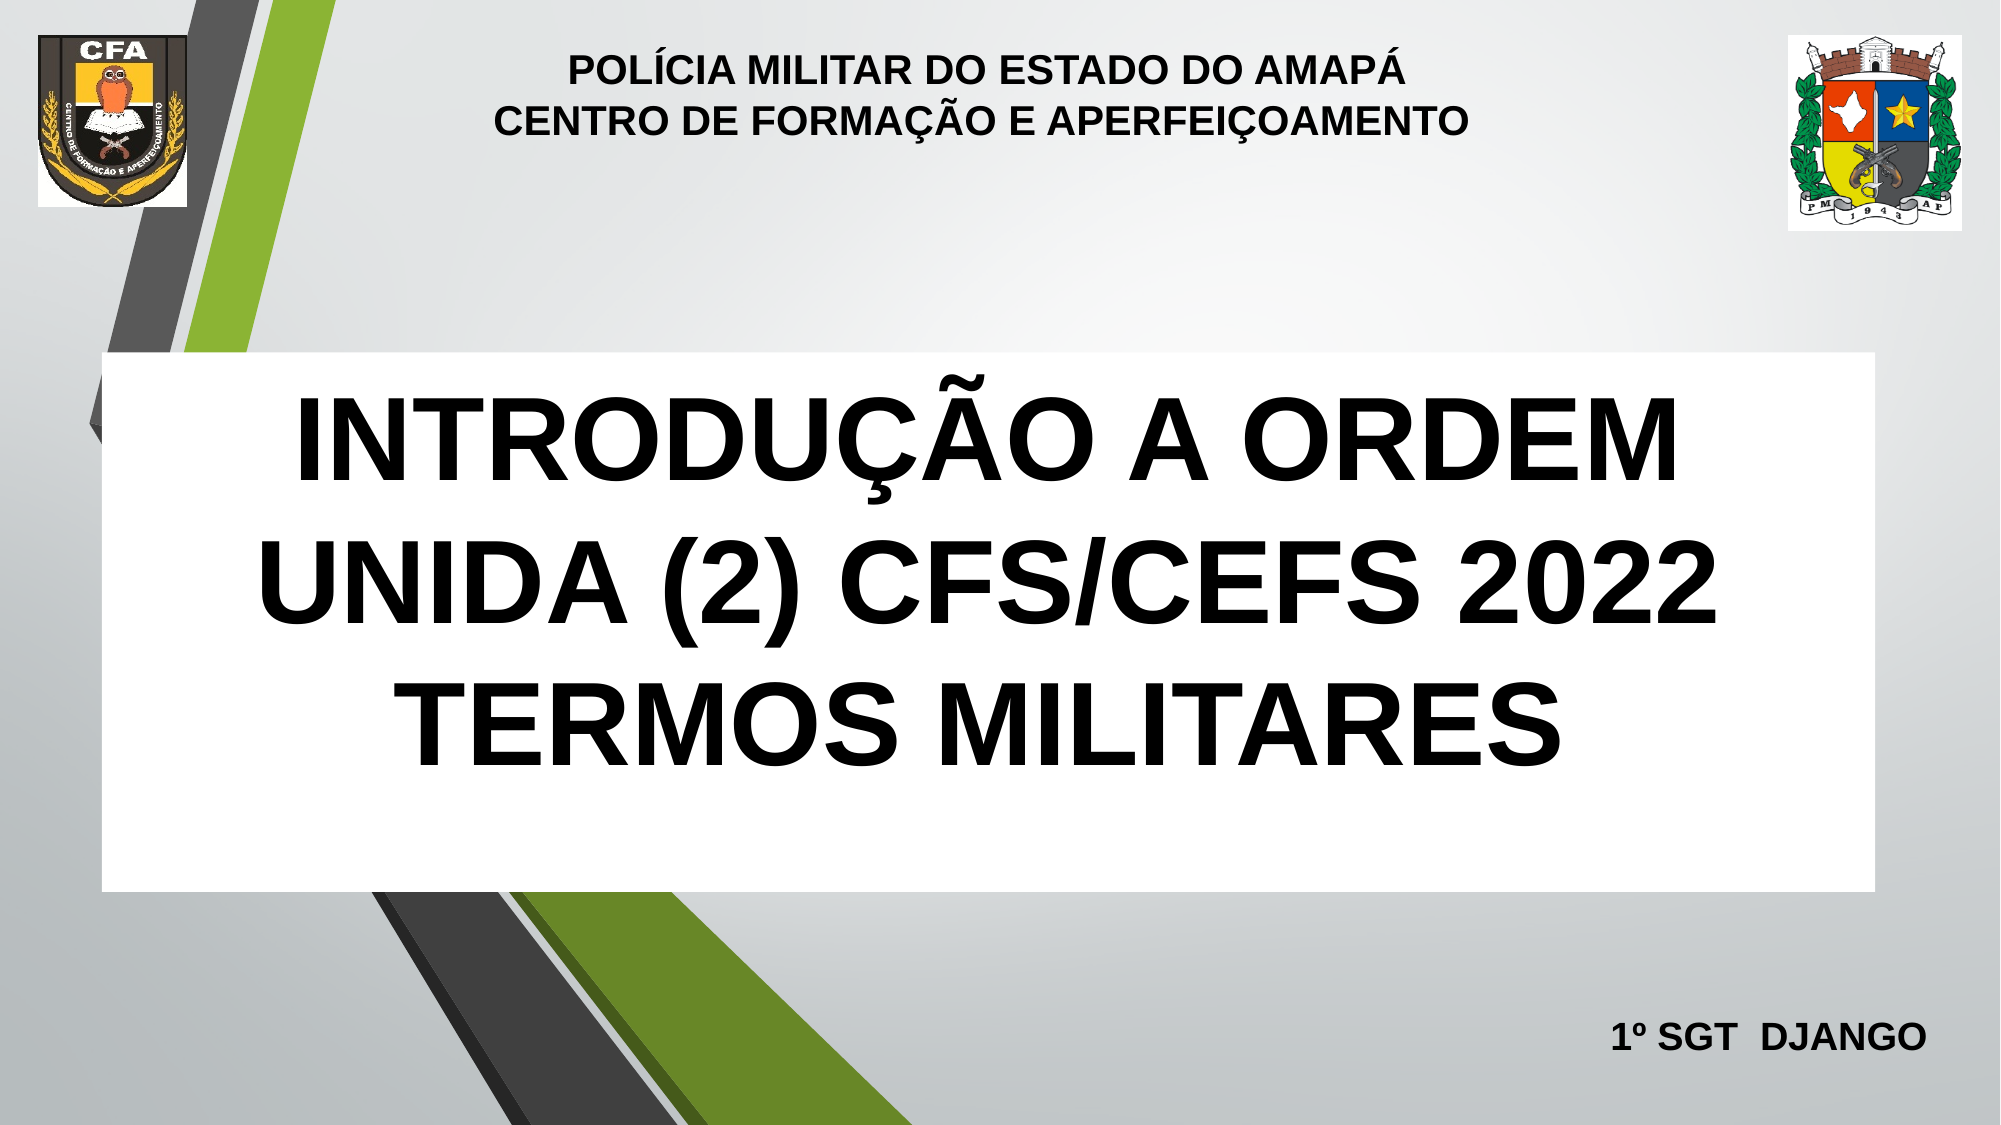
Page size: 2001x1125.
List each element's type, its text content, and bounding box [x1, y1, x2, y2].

subtitle 1º SGT DJANGO [1432, 1003, 1943, 1066]
title INTRODUÇÃO A ORDEM UNIDA (2) CFS/CEFS 2022 TERMOS MILITARES [101, 352, 1876, 892]
picture [37, 35, 187, 208]
picture [1788, 35, 1962, 231]
text_box POLÍCIA MILITAR DO ESTADO DO AMAPÁ CENTRO DE FORMAÇÃO E APERFEIÇOAMENTO [478, 35, 1497, 151]
